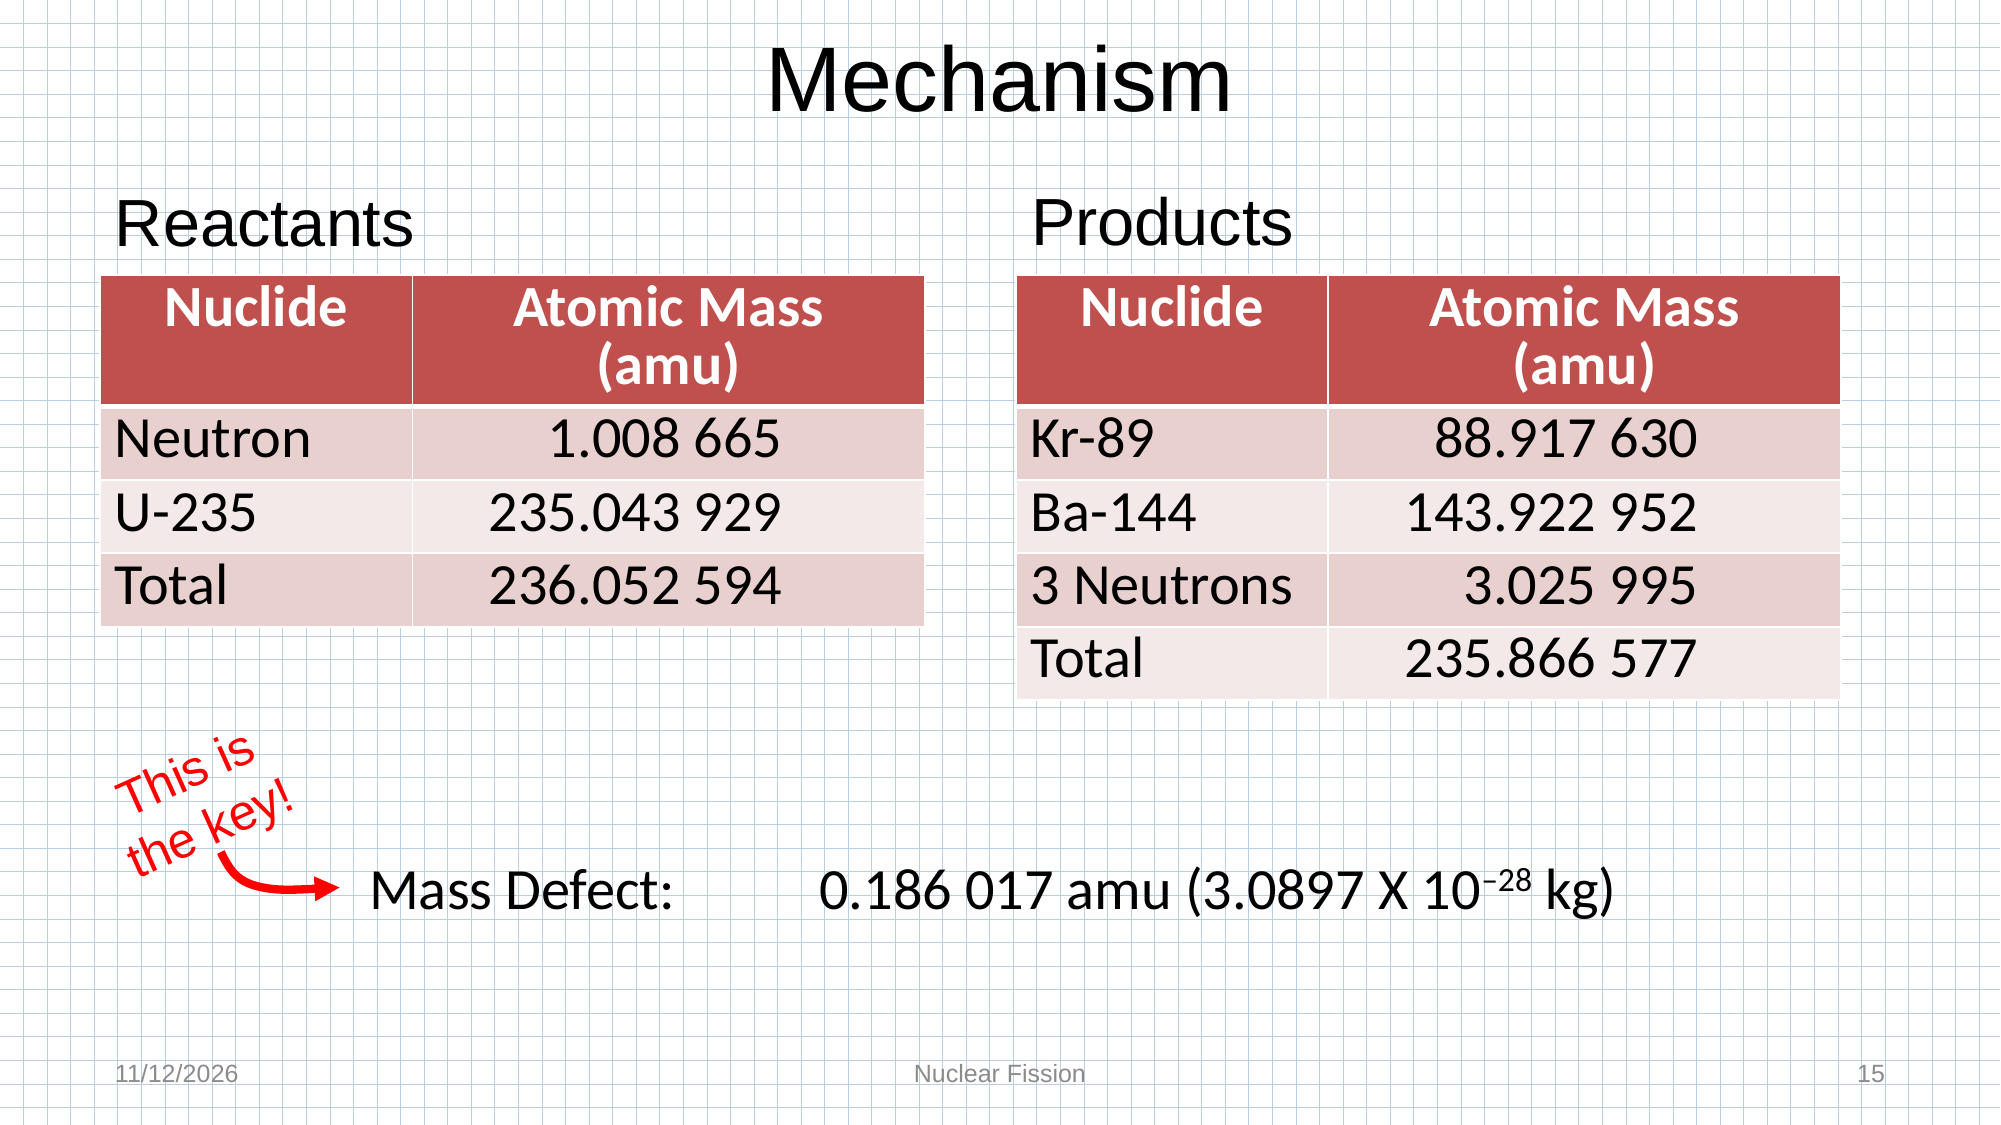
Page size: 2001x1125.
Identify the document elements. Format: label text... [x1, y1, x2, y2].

text_box This is the key! [75, 694, 319, 902]
table_cell 235.043 929 [413, 481, 924, 552]
table_cell Neutron [101, 409, 412, 479]
table_cell Ba-144 [1017, 481, 1327, 552]
table_cell 235.866 577 [1329, 628, 1840, 699]
table_header Atomic Mass (amu) [413, 276, 924, 404]
text_box [218, 851, 340, 895]
list Reactants [99, 162, 984, 268]
table_cell 88.917 630 [1329, 409, 1840, 479]
table_cell Kr-89 [1017, 409, 1327, 479]
title Mechanism [99, 0, 1900, 150]
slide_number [99, 1042, 367, 1103]
table_header Nuclide [101, 276, 412, 404]
slide_number 15 [1633, 1042, 1900, 1103]
table_cell 236.052 594 [413, 554, 924, 626]
table_cell 3.025 995 [1329, 554, 1840, 626]
footer Nuclear Fission [383, 1042, 1617, 1103]
table_cell 1.008 665 [413, 409, 924, 479]
table_cell Total [1017, 628, 1327, 699]
table_cell Total [101, 554, 412, 626]
table_cell U-235 [101, 481, 412, 552]
text_box Mass Defect: 0.186 017 amu (3.0897 X 10–28 kg) [354, 843, 1646, 929]
table_cell 3 Neutrons [1017, 554, 1327, 626]
table_cell 143.922 952 [1329, 481, 1840, 552]
table_header Nuclide [1017, 276, 1327, 404]
table_header Atomic Mass (amu) [1329, 276, 1840, 404]
list Products [1015, 162, 1900, 268]
